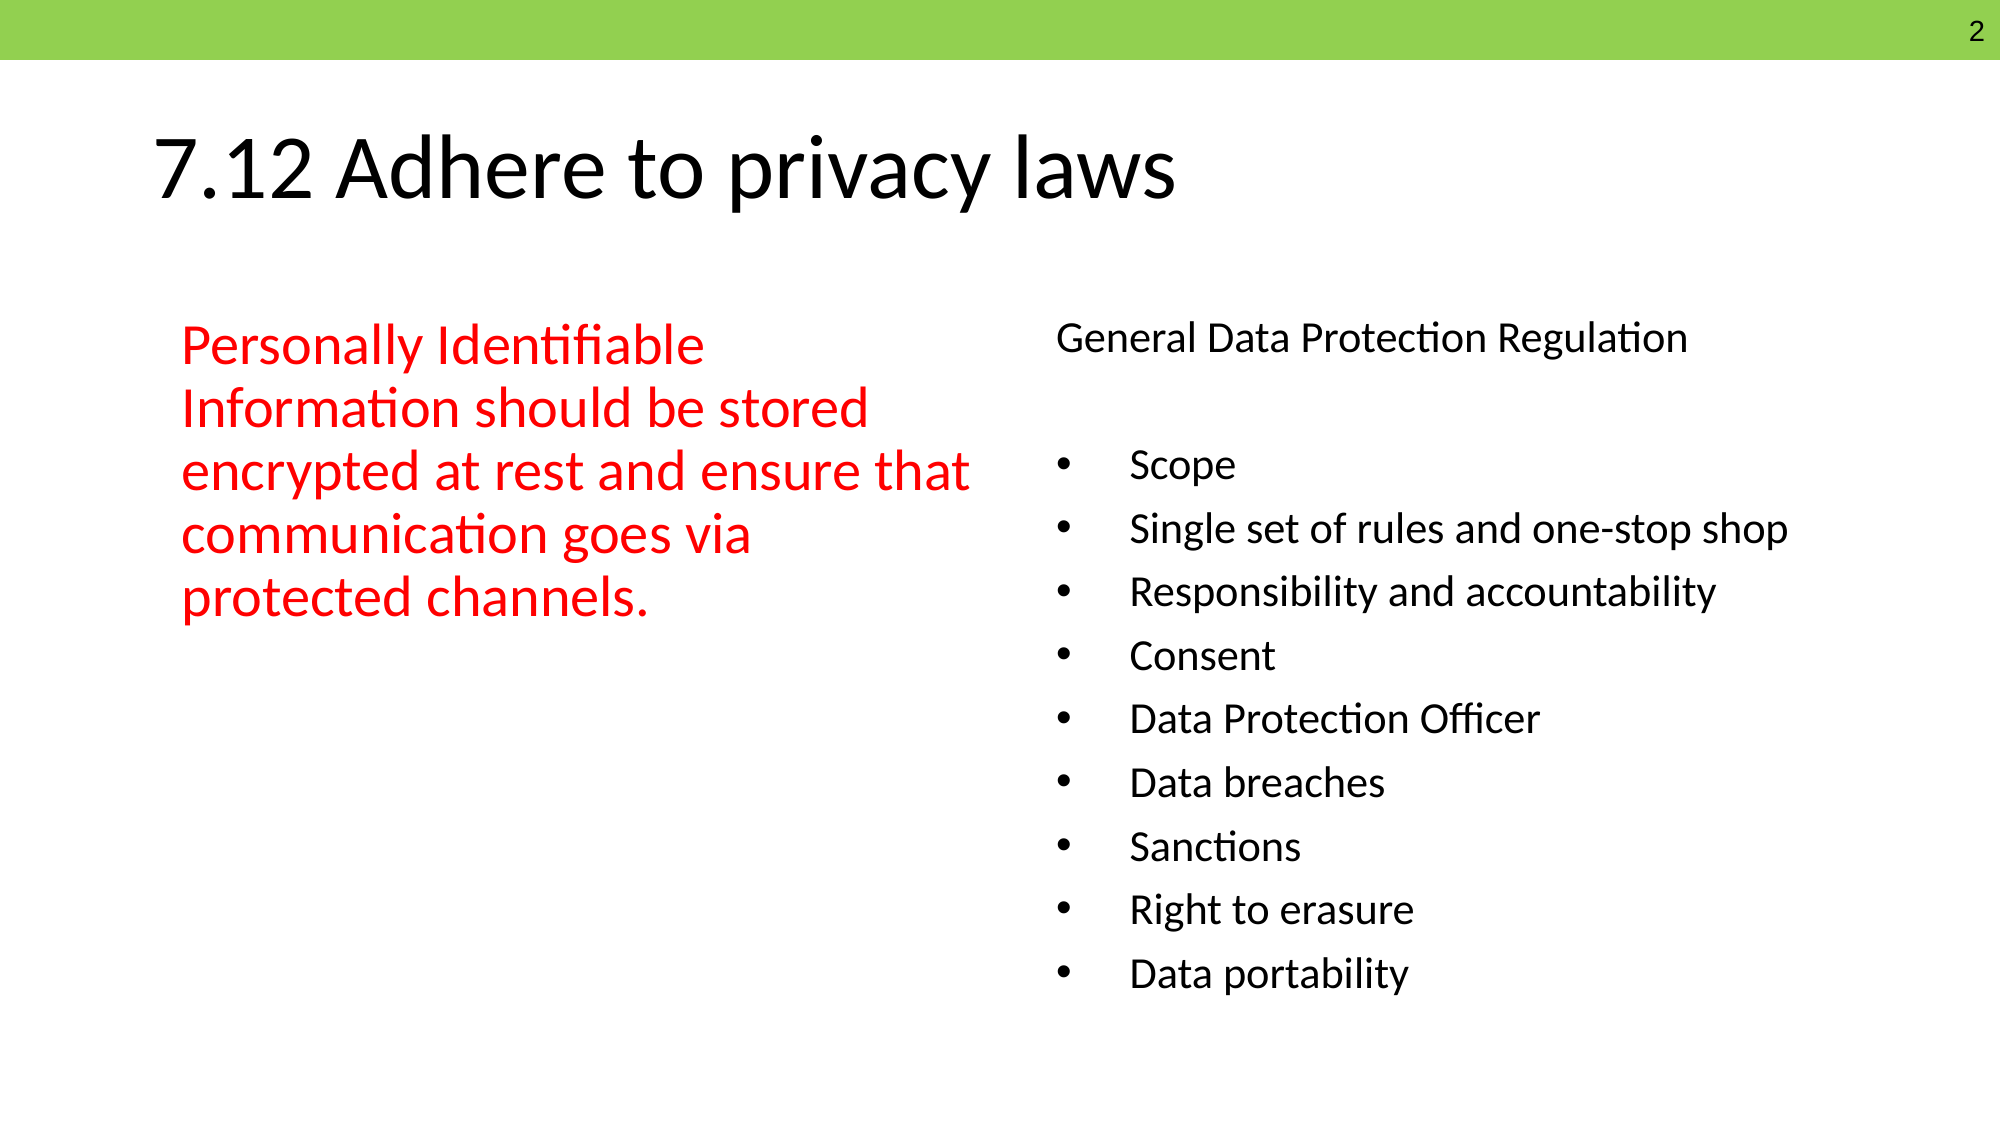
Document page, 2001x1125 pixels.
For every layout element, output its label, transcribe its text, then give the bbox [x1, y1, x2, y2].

list General Data Protection Regulation Scope Single set of rules and one-stop shop Responsibility and accountability Consent Data Protection Officer Data breaches Sanctions Right to erasure Data portability [1012, 299, 1863, 1014]
list Personally Identifiable Information should be stored encrypted at rest and ensure that communication goes via protected channels. [137, 299, 988, 1014]
title 7.12 Adhere to privacy laws [137, 59, 1863, 278]
